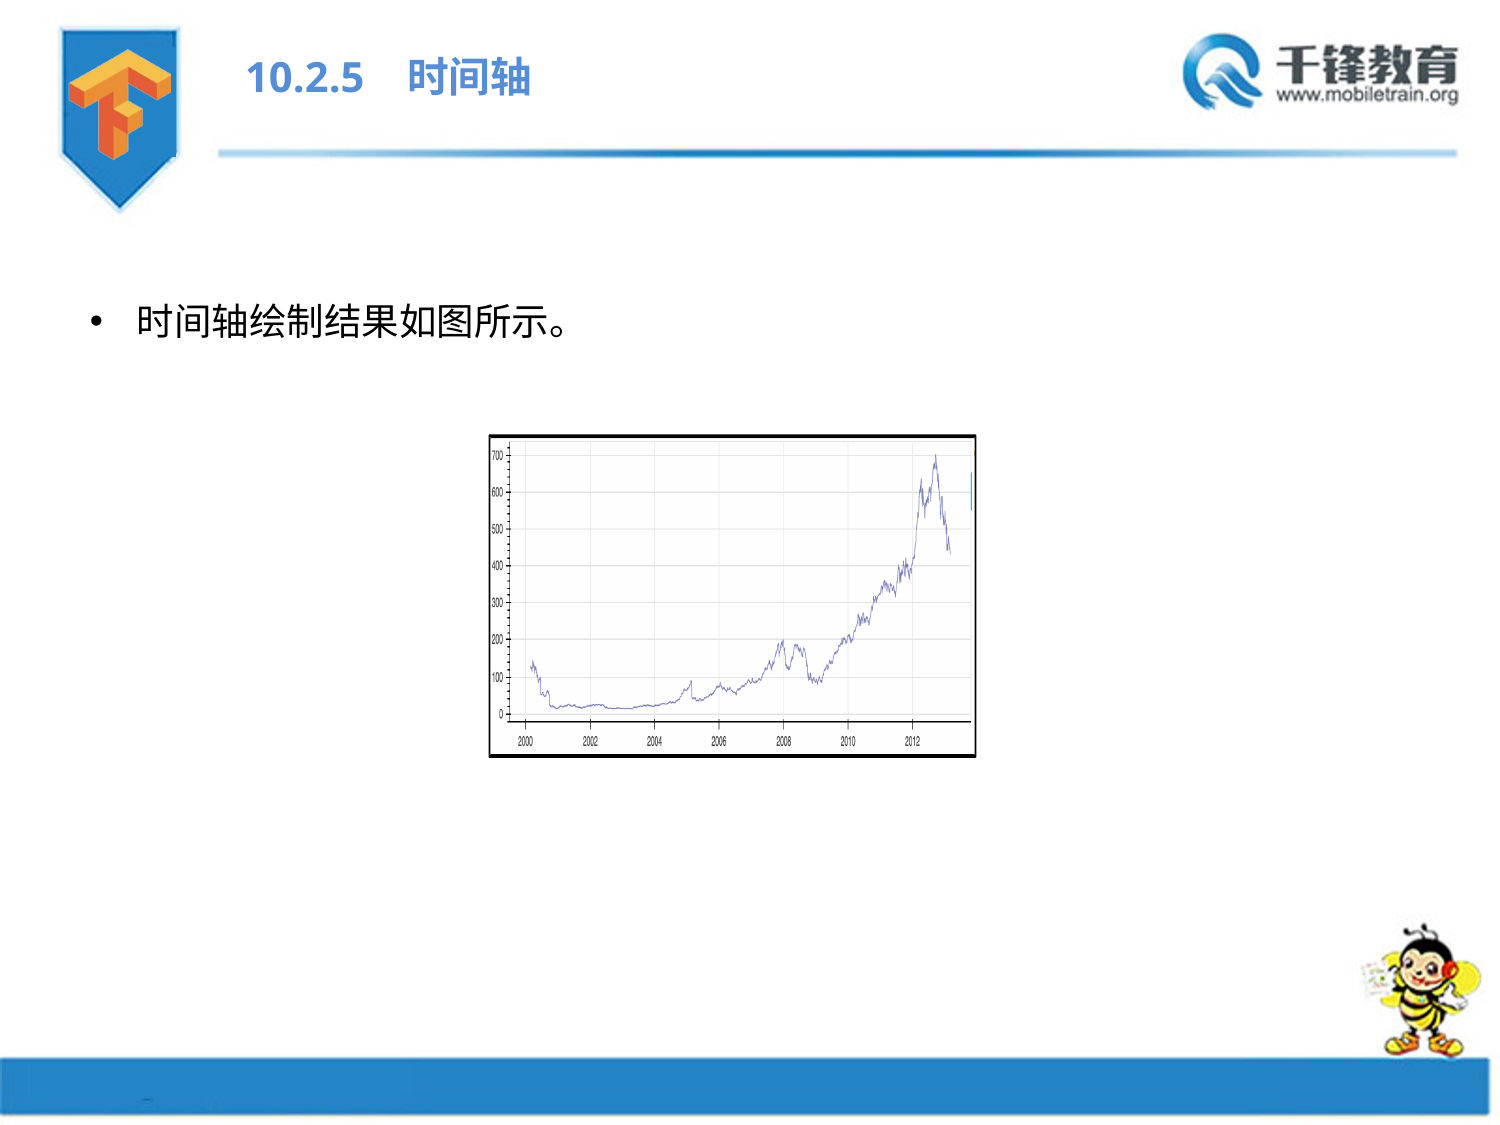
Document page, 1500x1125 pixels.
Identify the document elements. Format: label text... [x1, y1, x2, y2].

text_box 时间轴绘制结果如图所示。 [0, 267, 1500, 351]
text_box 10.2.5 时间轴 [230, 29, 1069, 122]
picture [0, 0, 1500, 267]
picture [0, 351, 1500, 1125]
